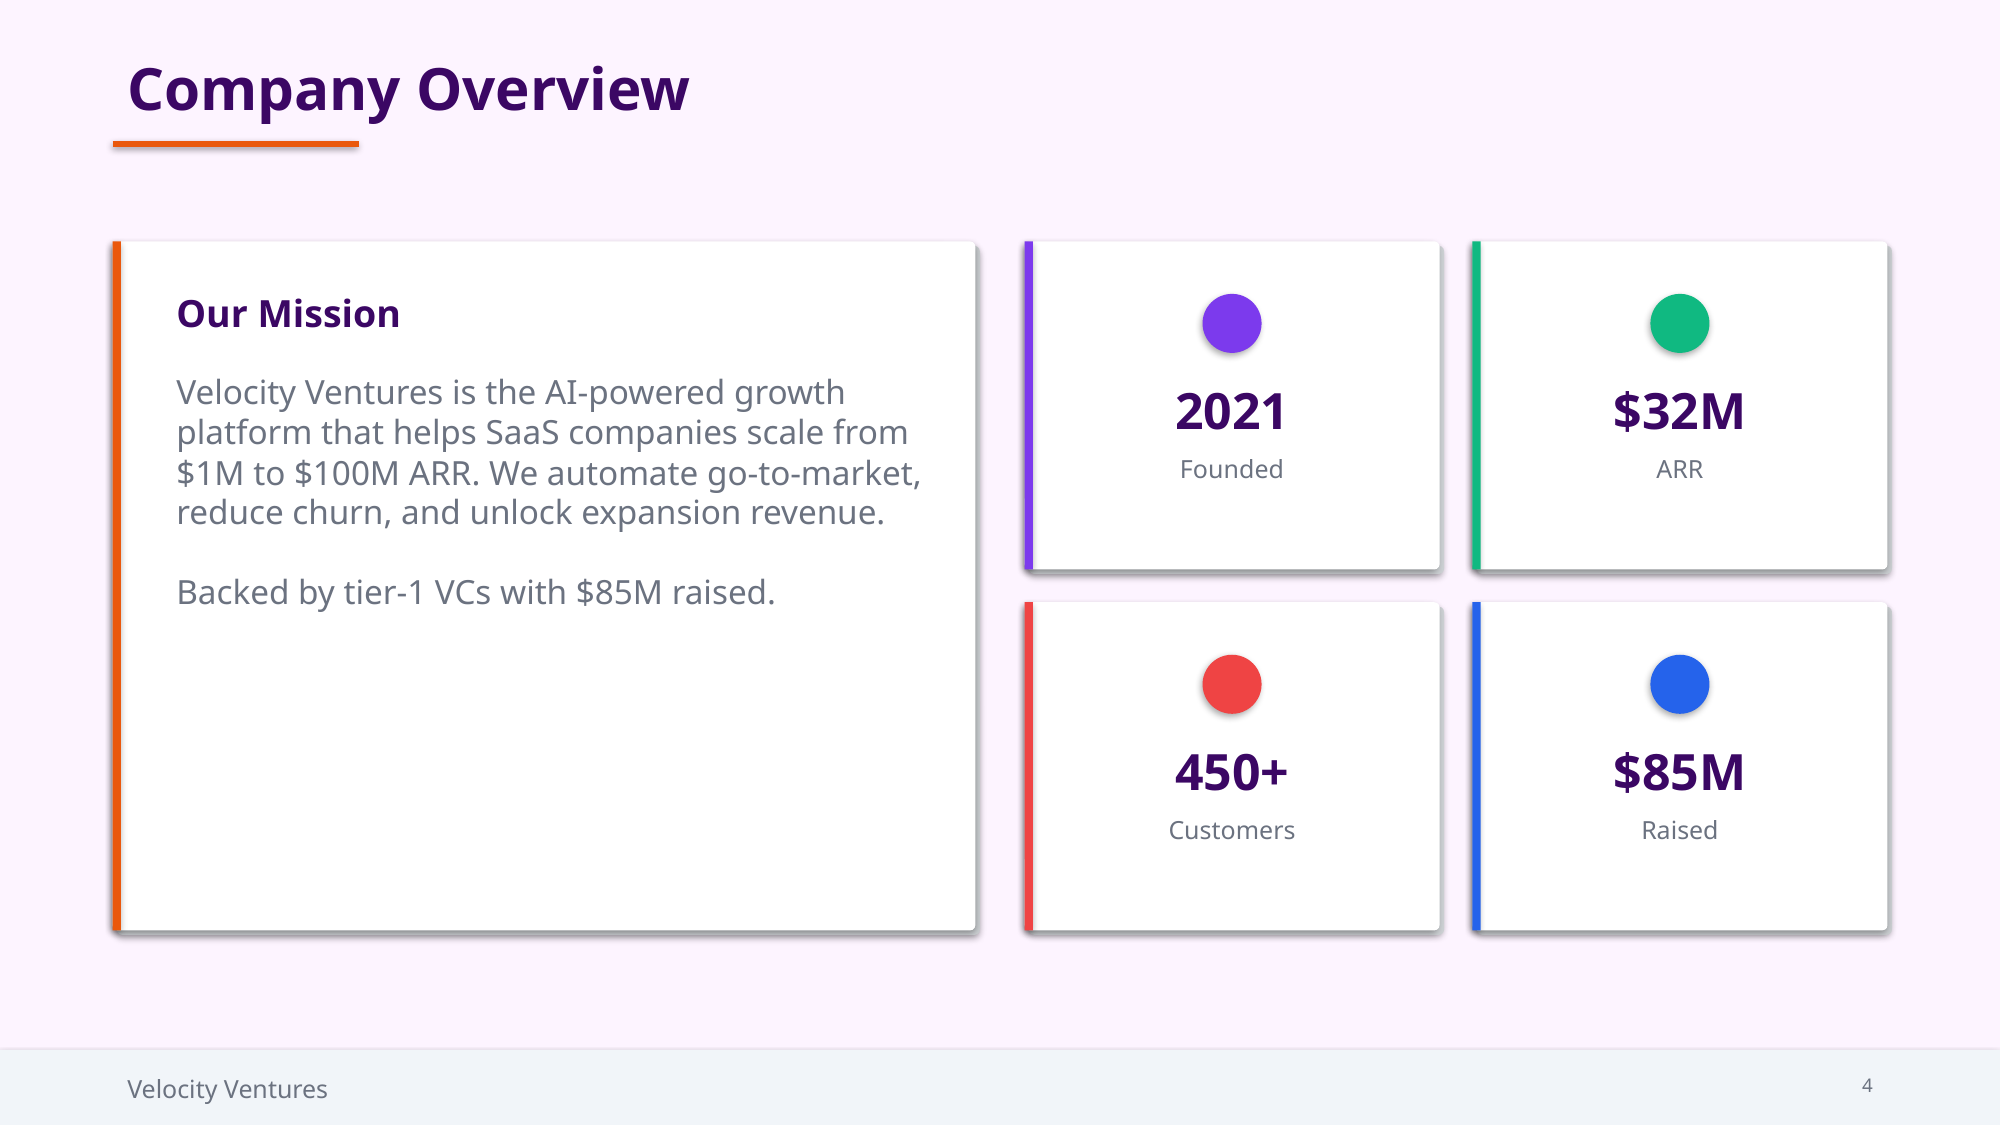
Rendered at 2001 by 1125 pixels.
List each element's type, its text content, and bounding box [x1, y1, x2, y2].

text_box Our Mission [161, 282, 943, 343]
text_box [1034, 240, 1441, 571]
text_box Founded [1041, 446, 1424, 492]
text_box 450+ [1041, 733, 1424, 807]
text_box $32M [1488, 372, 1872, 446]
text_box [1201, 653, 1263, 715]
text_box [1649, 653, 1711, 715]
text_box [1034, 601, 1441, 932]
text_box [1201, 293, 1263, 354]
text_box Velocity Ventures [112, 1066, 605, 1112]
text_box 2021 [1041, 372, 1424, 446]
text_box [112, 241, 122, 931]
text_box 4 [1821, 1066, 1888, 1104]
text_box [1024, 241, 1034, 570]
text_box [1483, 240, 1889, 571]
text_box [122, 240, 977, 932]
text_box [1472, 601, 1482, 931]
text_box [1472, 241, 1482, 570]
text_box [1024, 601, 1034, 931]
text_box [1649, 293, 1711, 354]
text_box ARR [1488, 446, 1872, 492]
text_box Customers [1041, 807, 1424, 852]
text_box [0, 1049, 2000, 1125]
text_box [1483, 601, 1889, 932]
text_box Velocity Ventures is the AI-powered growth platform that helps SaaS companies scale from $1M to $100M ARR. We automate go-to-market, reduce churn, and unlock expansion revenue. Backed by tier-1 VCs with $85M raised. [161, 364, 943, 619]
text_box Raised [1488, 807, 1872, 852]
text_box $85M [1488, 733, 1872, 807]
text_box Company Overview [112, 45, 1888, 130]
text_box [0, 0, 2000, 1049]
